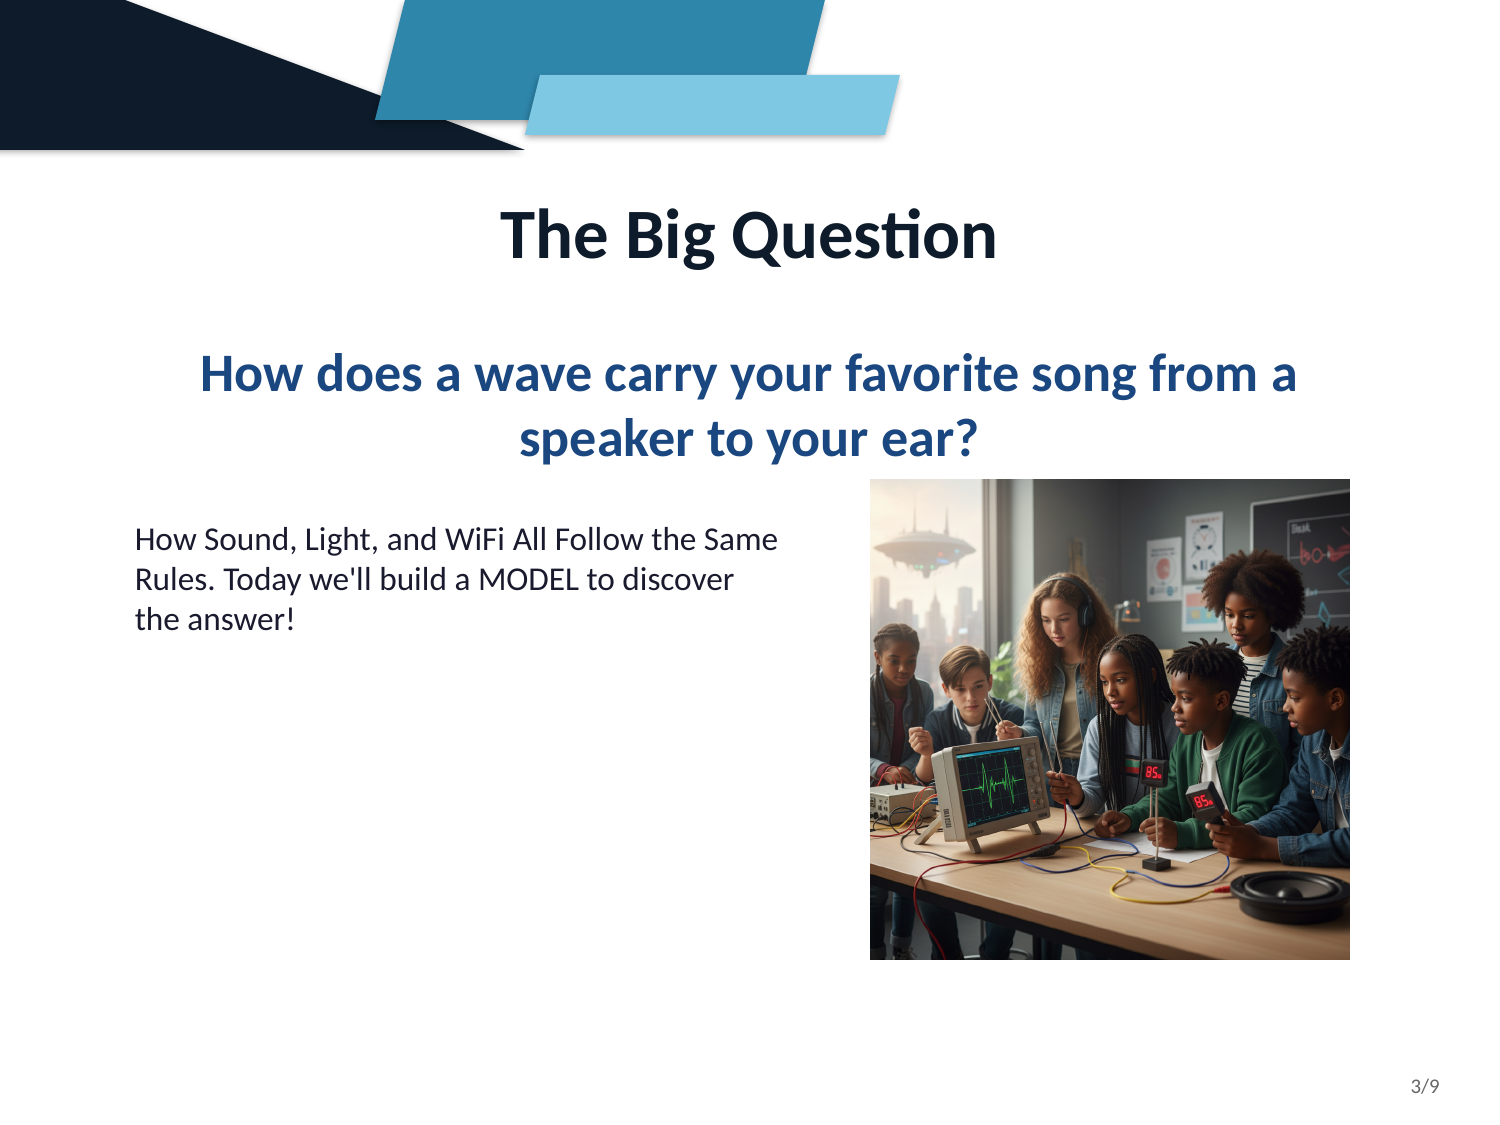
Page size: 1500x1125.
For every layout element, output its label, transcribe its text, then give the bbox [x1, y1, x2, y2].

text_box How does a wave carry your favorite song from a speaker to your ear? [119, 329, 1380, 475]
text_box [0, 0, 526, 151]
text_box [524, 74, 901, 136]
picture [869, 479, 1351, 961]
text_box 3/9 [1395, 1065, 1455, 1105]
text_box [374, 0, 826, 121]
text_box How Sound, Light, and WiFi All Follow the Same Rules. Today we'll build a MODEL to discover the answer! [119, 509, 795, 645]
text_box The Big Question [485, 179, 1014, 280]
